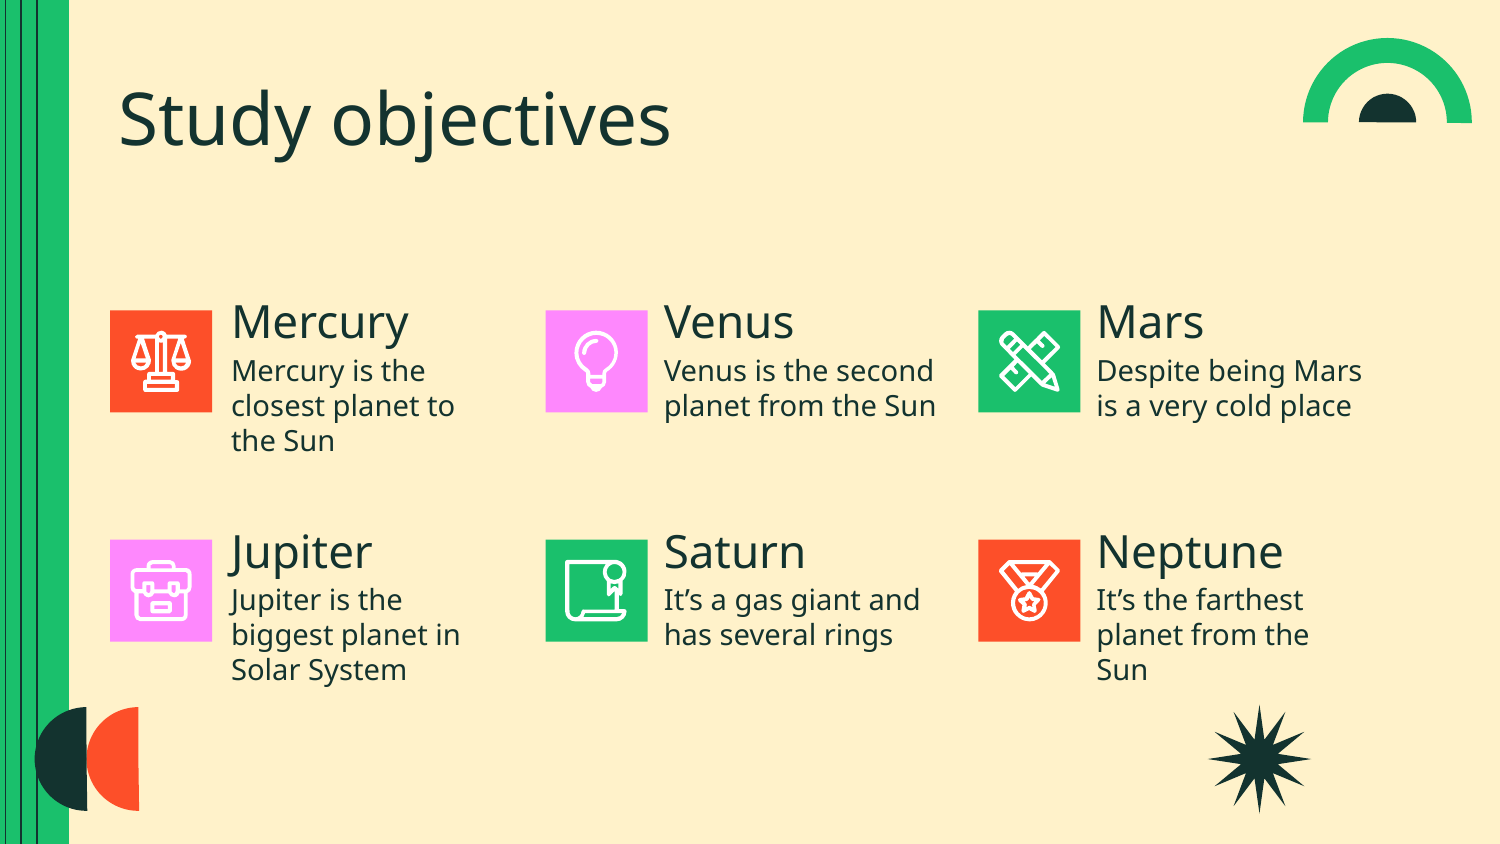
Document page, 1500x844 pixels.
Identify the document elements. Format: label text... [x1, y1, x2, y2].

subtitle It’s the farthest planet from the Sun [1096, 566, 1382, 666]
text_box [999, 330, 1061, 392]
subtitle It’s a gas giant and has several rings [663, 566, 953, 666]
text_box [565, 559, 627, 622]
text_box [110, 310, 213, 413]
subtitle Saturn [663, 507, 958, 575]
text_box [998, 559, 1061, 622]
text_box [130, 559, 192, 622]
subtitle Despite being Mars is a very cold place [1096, 337, 1382, 437]
text_box [131, 330, 192, 392]
text_box [110, 539, 213, 642]
subtitle Mercury [231, 278, 525, 346]
title Study objectives [118, 57, 1382, 144]
text_box [545, 539, 648, 642]
subtitle Neptune [1096, 507, 1390, 575]
subtitle Venus [663, 278, 958, 346]
text_box [978, 310, 1081, 413]
text_box [978, 539, 1081, 642]
text_box [545, 310, 648, 413]
subtitle Mercury is the closest planet to the Sun [231, 337, 520, 437]
subtitle Mars [1096, 278, 1390, 346]
subtitle Venus is the second planet from the Sun [663, 337, 953, 437]
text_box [574, 330, 620, 393]
subtitle Jupiter is the biggest planet in Solar System [231, 566, 520, 666]
subtitle Jupiter [231, 507, 525, 575]
